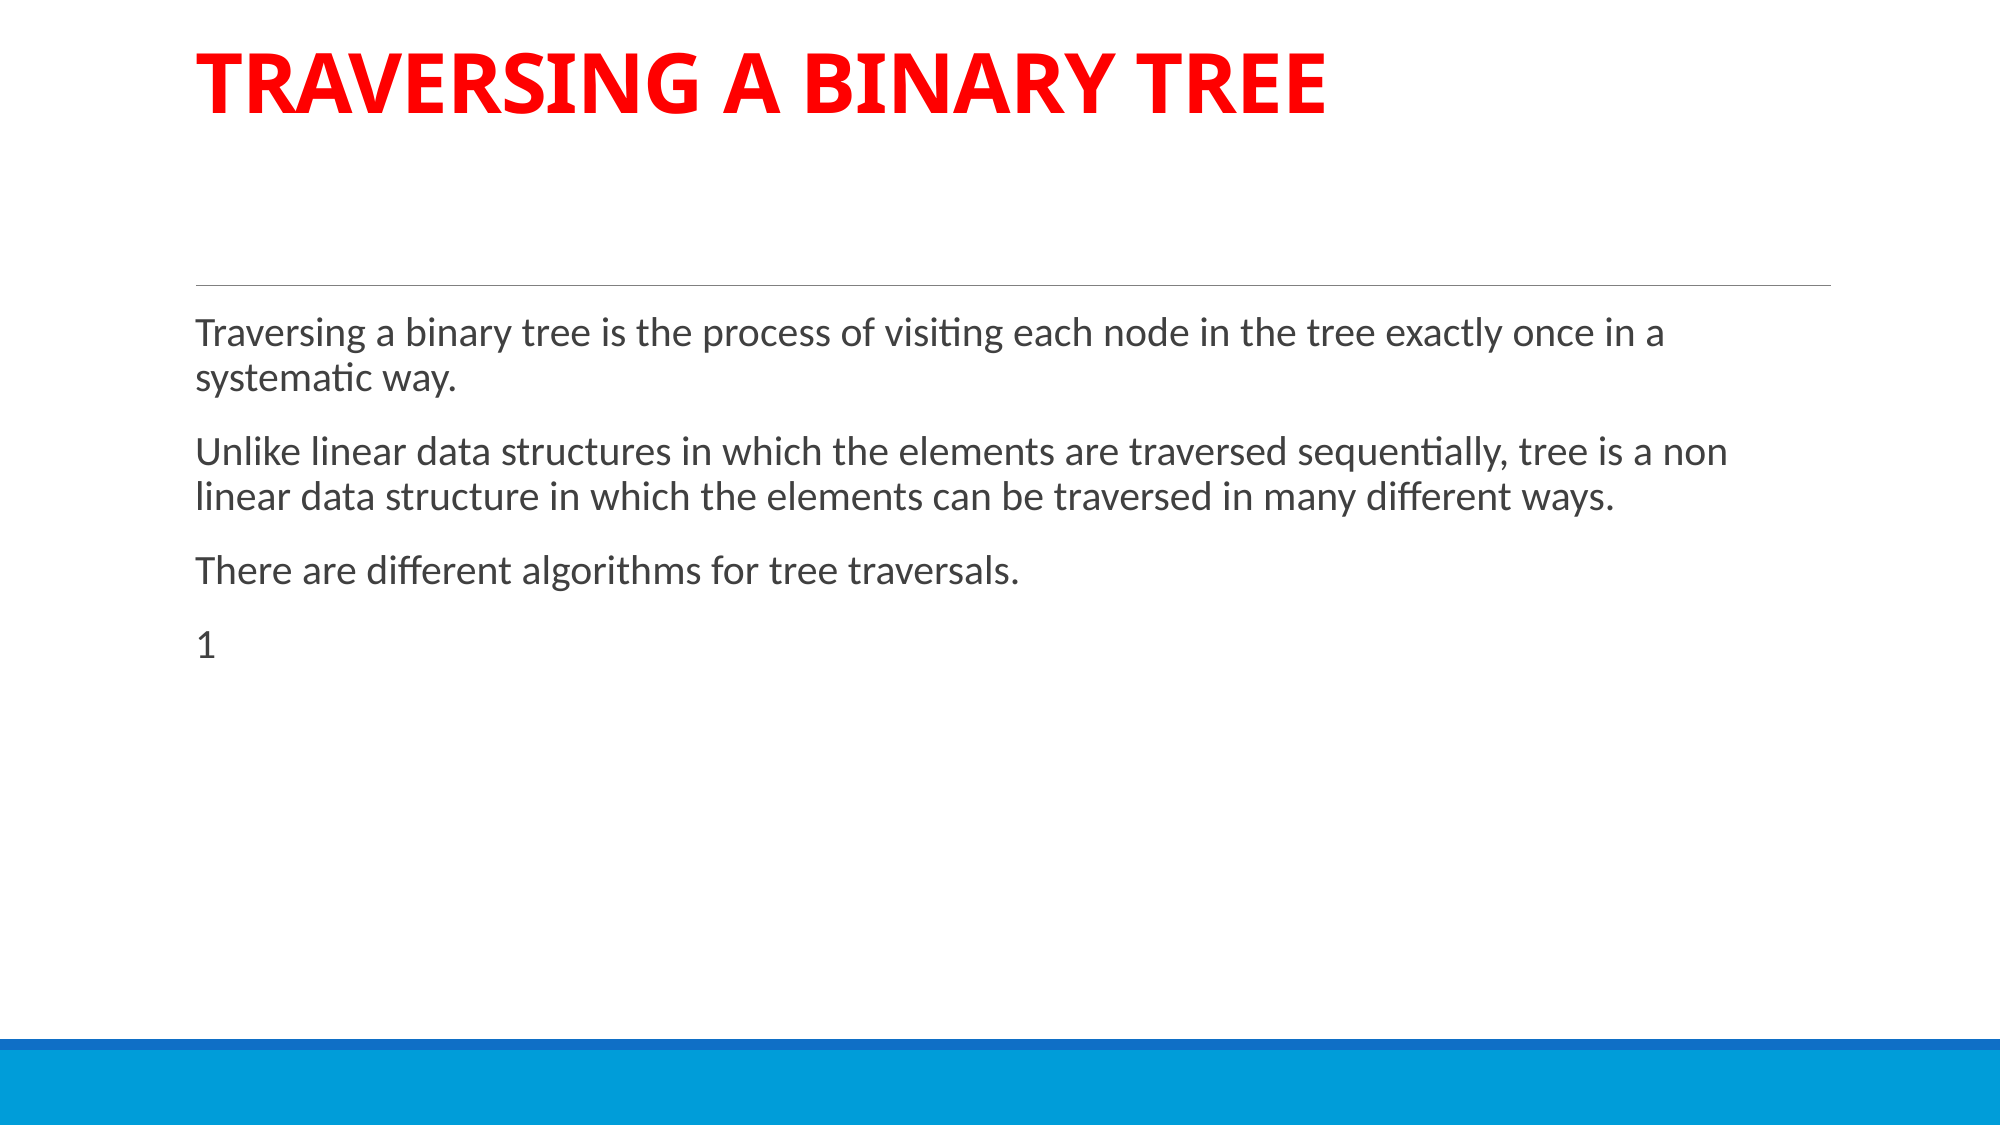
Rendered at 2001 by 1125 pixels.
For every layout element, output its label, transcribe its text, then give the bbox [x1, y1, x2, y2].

title TRAVERSING A BINARY TREE [180, 47, 1830, 259]
list Traversing a binary tree is the process of visiting each node in the tree exactly once in a systematic way. Unlike linear data structures in which the elements are traversed sequentially, tree is a non linear data structure in which the elements can be traversed in many different ways. There are different algorithms for tree traversals. 1 [180, 302, 1799, 963]
